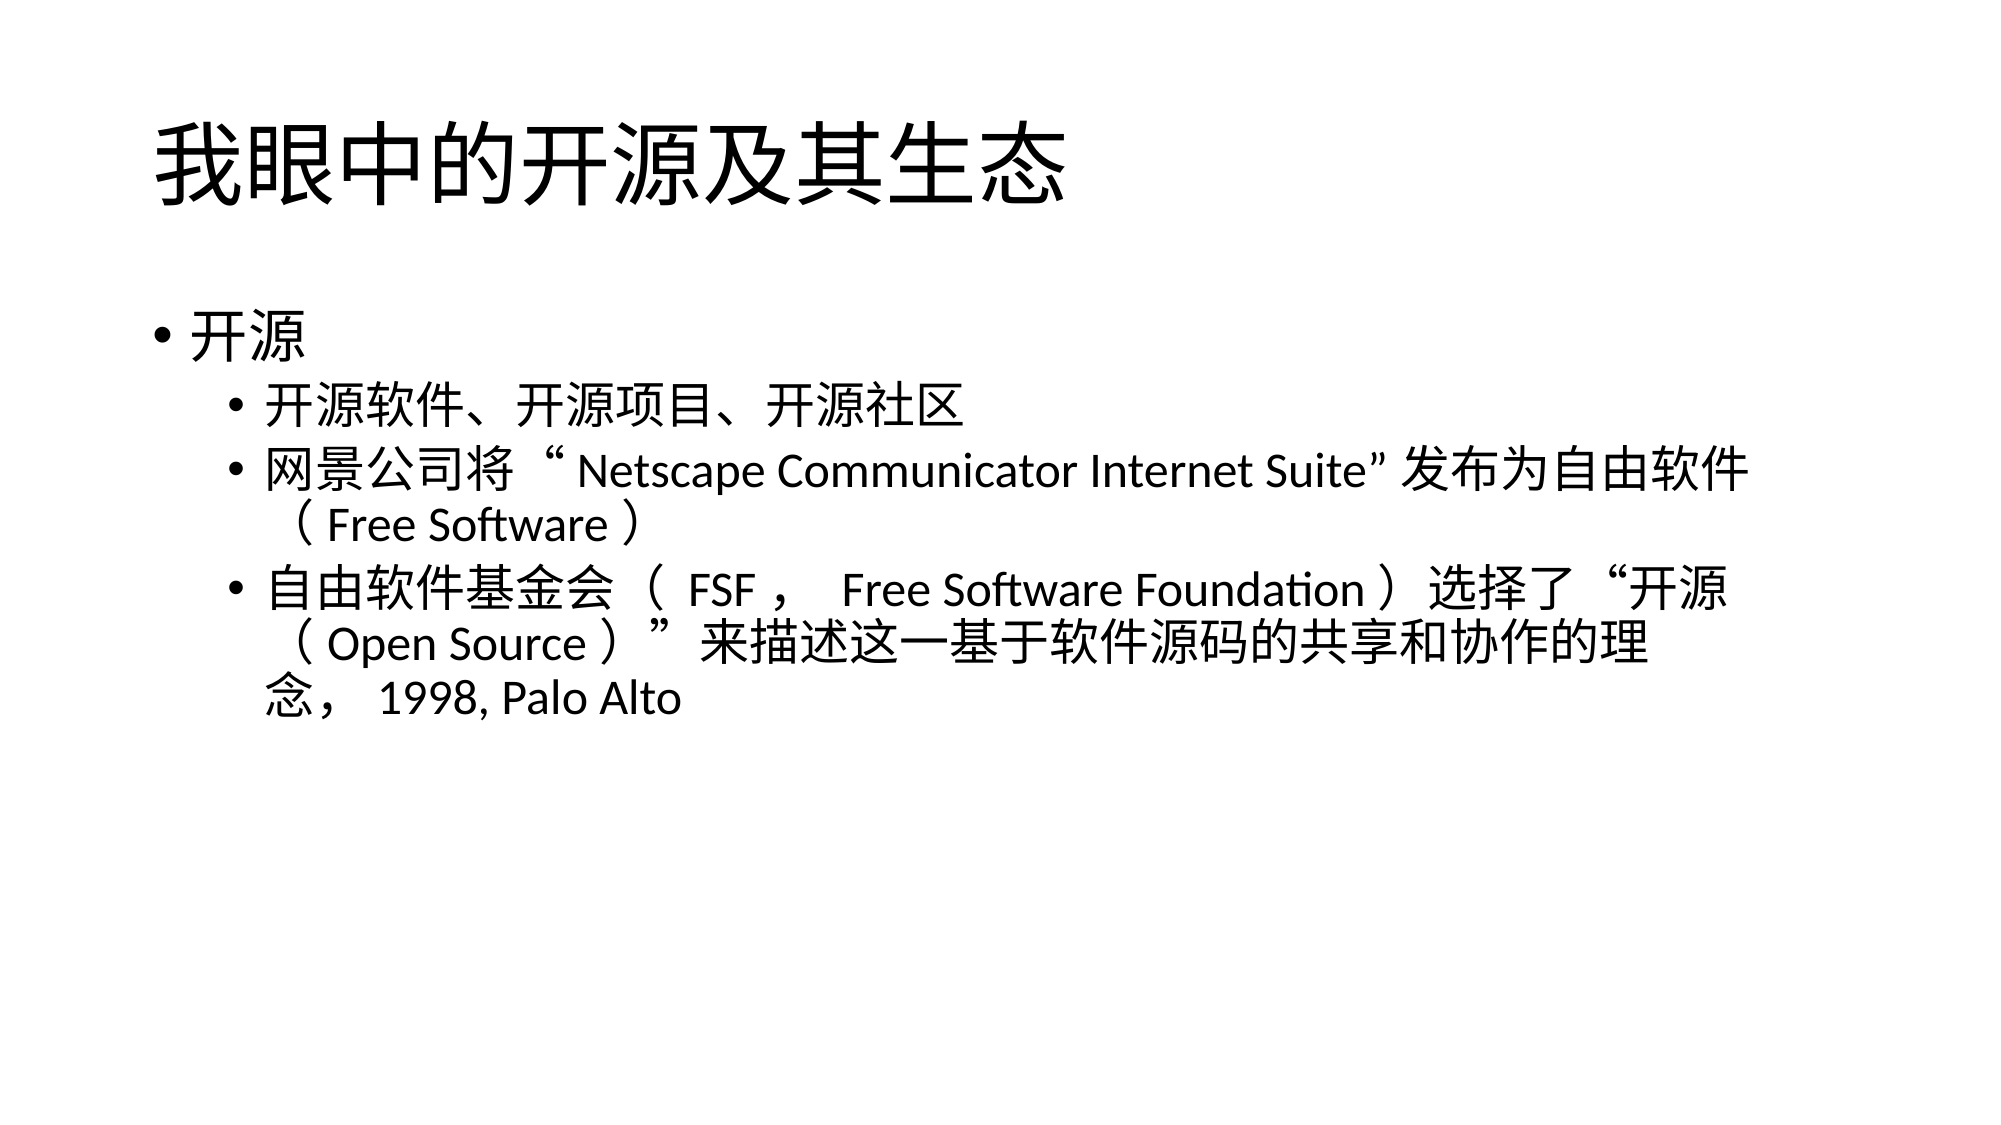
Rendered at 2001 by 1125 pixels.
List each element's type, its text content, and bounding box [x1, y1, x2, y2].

title 我眼中的开源及其生态 [137, 59, 1863, 278]
list 开源 开源软件、开源项目、开源社区 网景公司将“Netscape Communicator Internet Suite”发布为自由软件（Free Software） 自由软件基金会（ FSF， Free Software Foundation）选择了“开源（Open Source）”来描述这一基于软件源码的共享和协作的理念，1998, Palo Alto [137, 299, 1863, 755]
